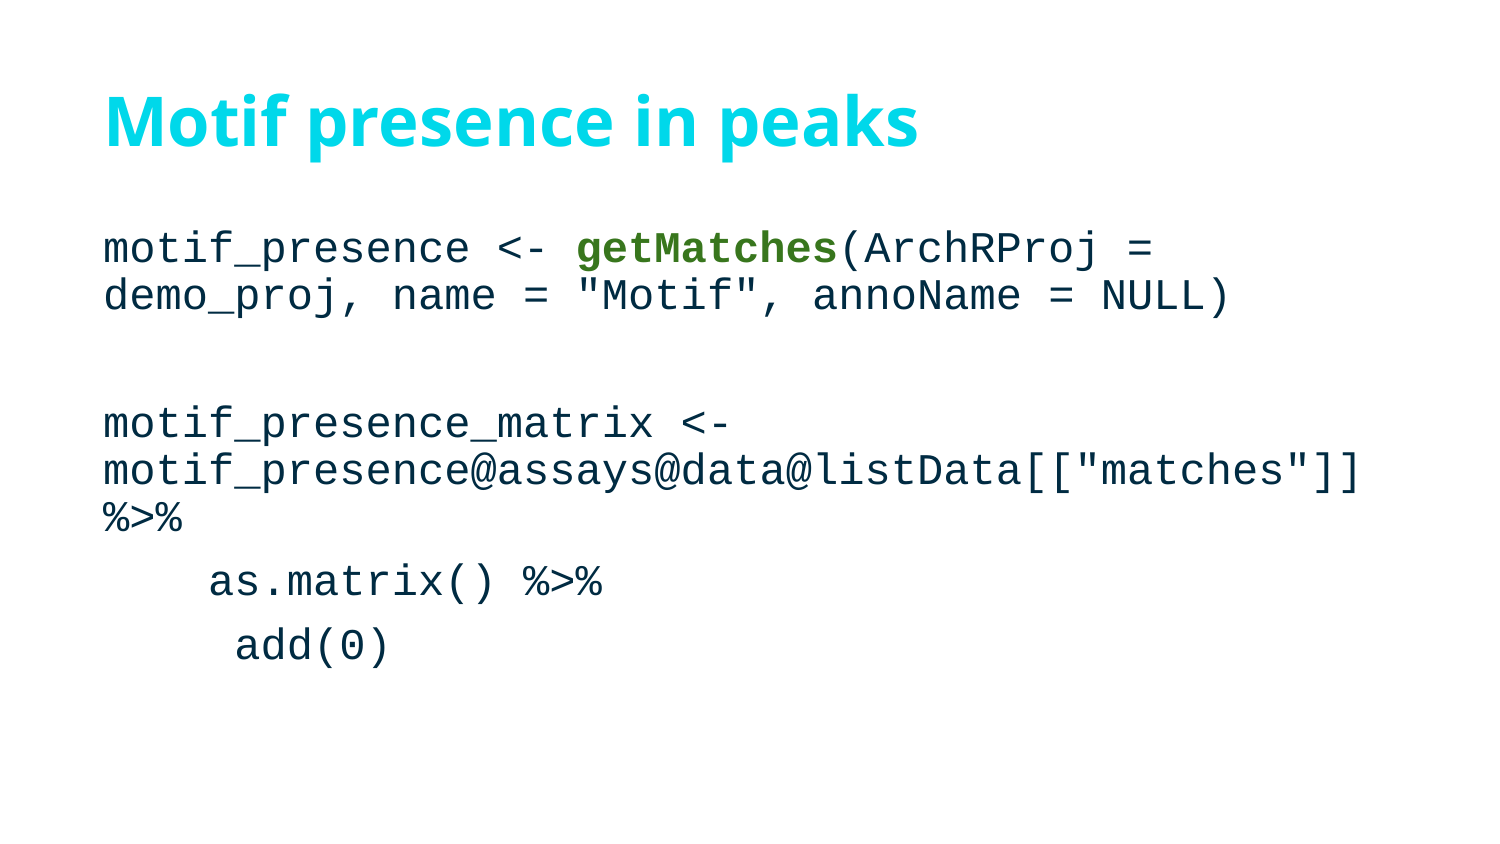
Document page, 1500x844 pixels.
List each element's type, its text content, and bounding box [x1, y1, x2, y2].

title Motif presence in peaks [103, 87, 1397, 208]
list motif_presence <- getMatches(ArchRProj = demo_proj, name = "Motif", annoName = NULL) motif_presence_matrix <- motif_presence@assays@data@listData[["matches"]] %>% as.matrix() %>% add(0) [103, 224, 1397, 760]
